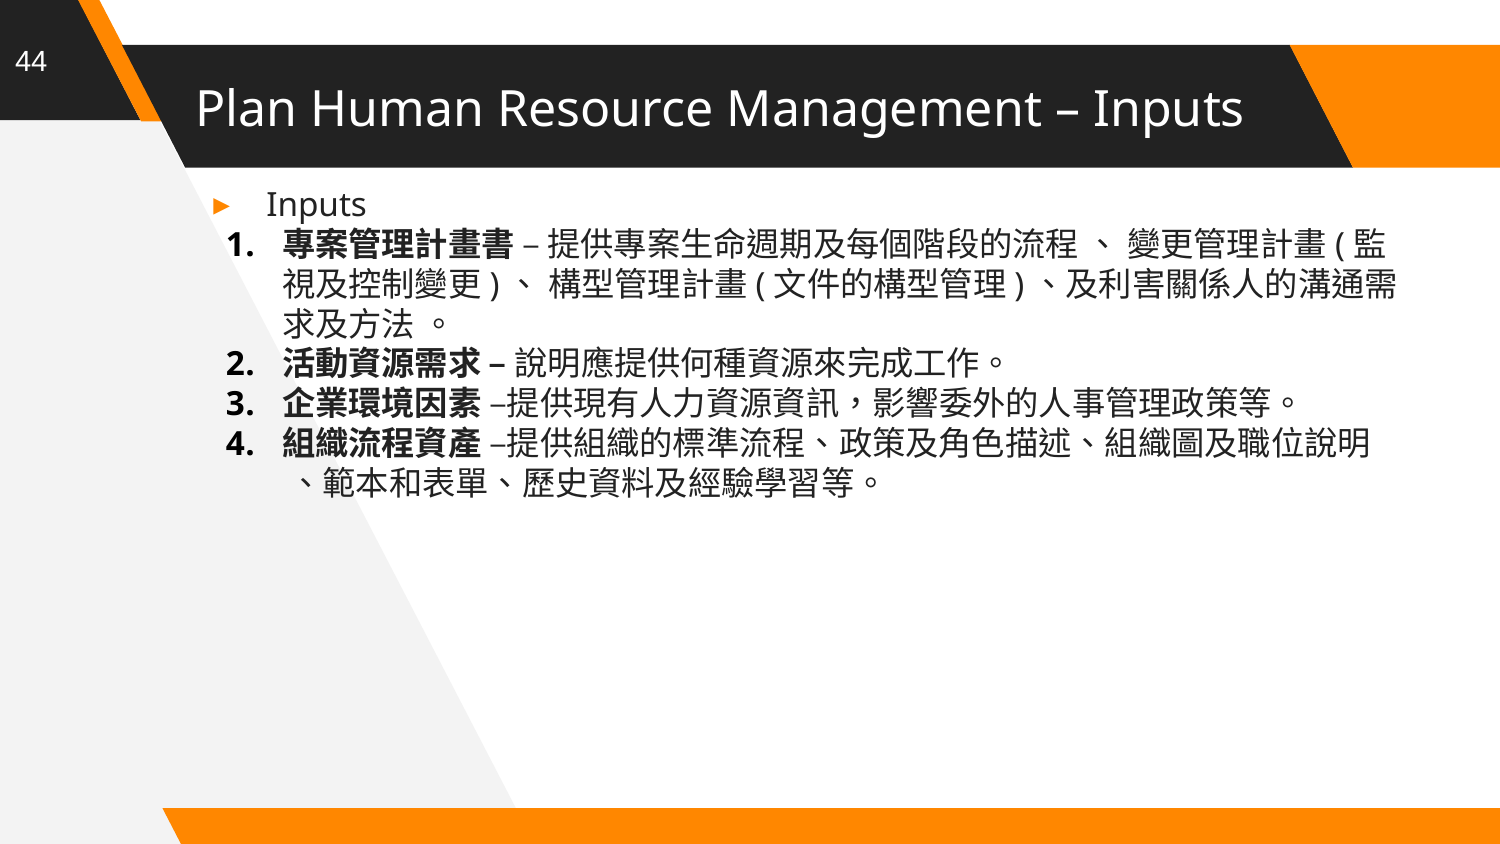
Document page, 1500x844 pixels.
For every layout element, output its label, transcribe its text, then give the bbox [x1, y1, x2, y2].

list Inputs 專案管理計畫書 – 提供專案生命週期及每個階段的流程 、 變更管理計畫(監視及控制變更)、 構型管理計畫(文件的構型管理)、及利害關係人的溝通需求及方法 。 活動資源需求 – 說明應提供何種資源來完成工作。 企業環境因素 –提供現有人力資源資訊，影響委外的人事管理政策等。 組織流程資產 –提供組織的標準流程、政策及角色描述、組織圖及職位說明 、範本和表單、歷史資料及經驗學習等。 [180, 167, 1424, 814]
slide_number 44 [0, 0, 98, 121]
title Plan Human Resource Management – Inputs [180, 44, 1424, 167]
